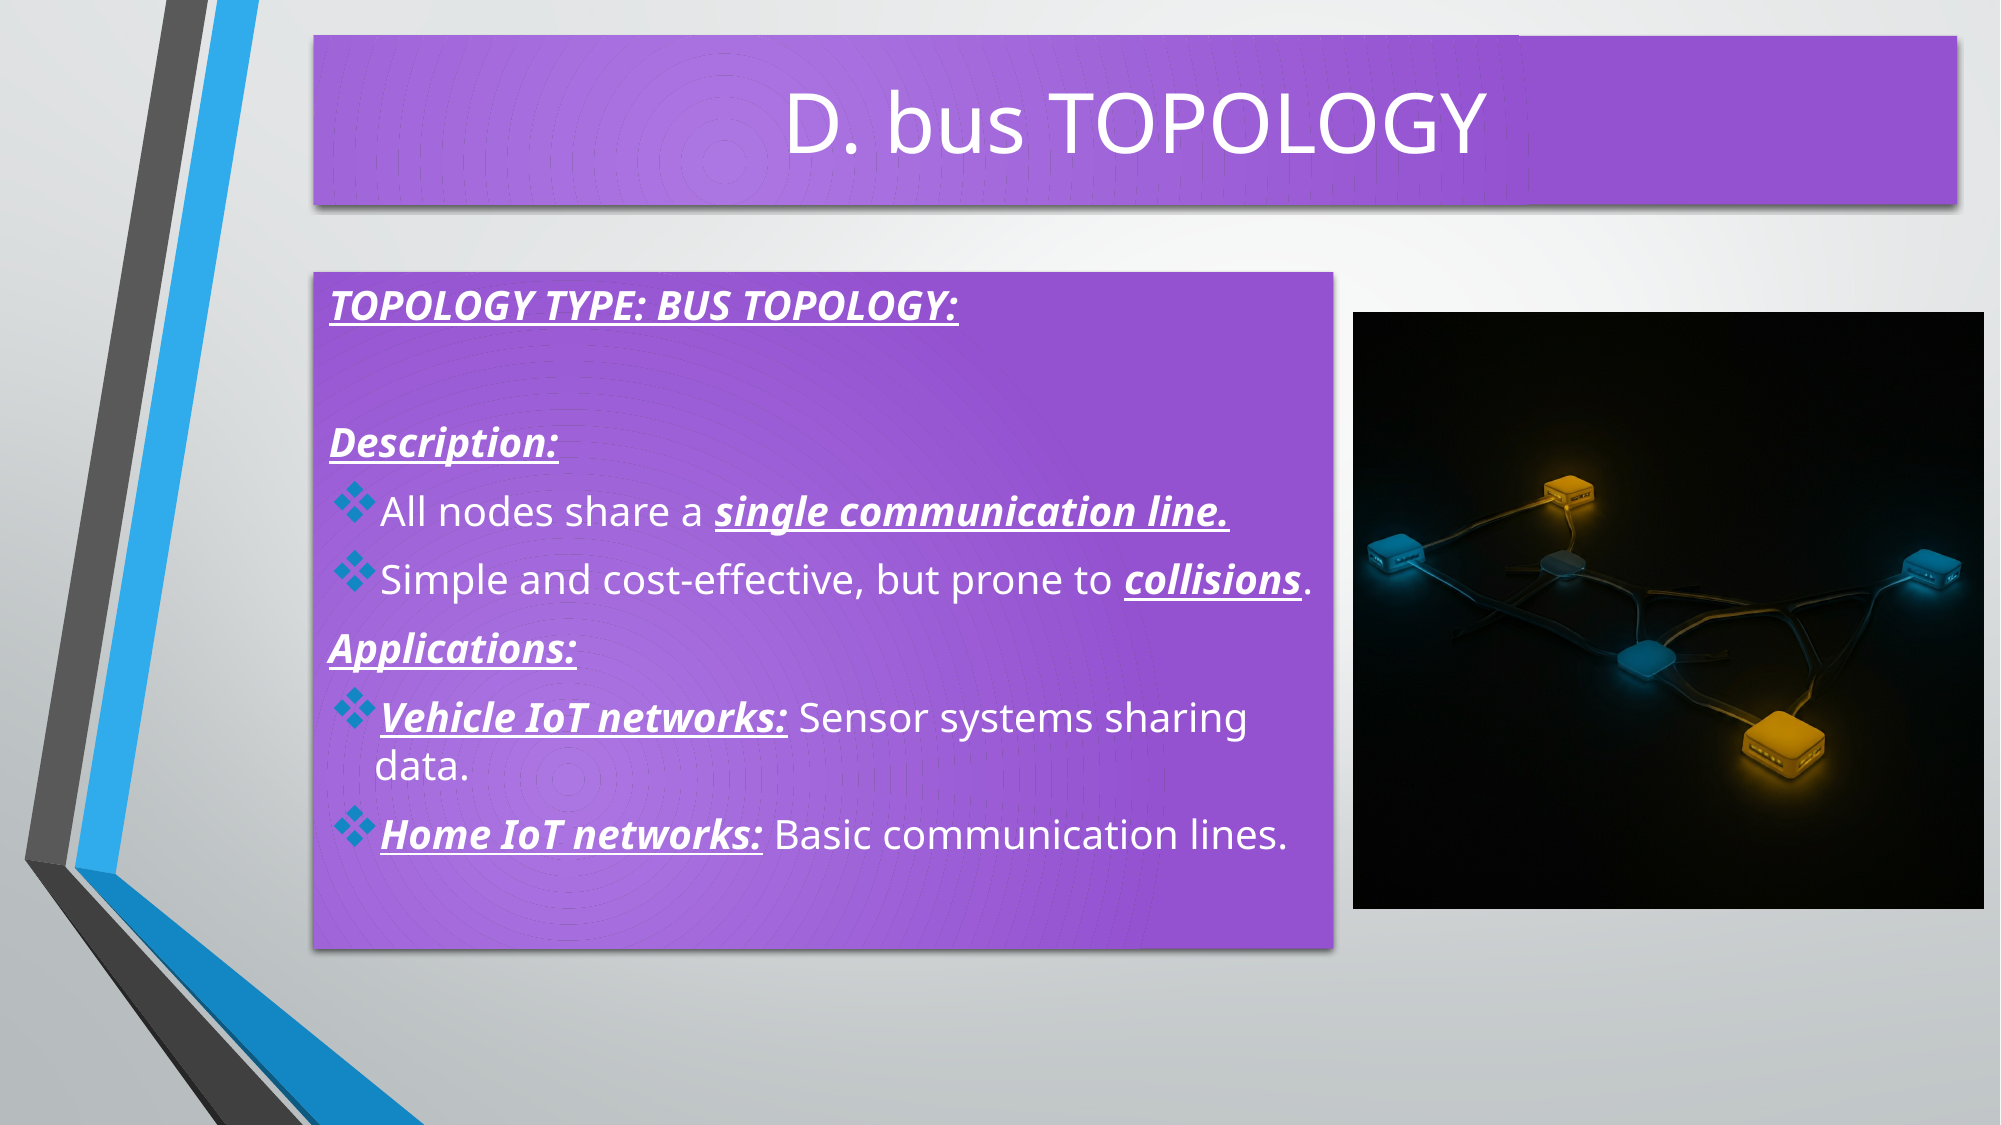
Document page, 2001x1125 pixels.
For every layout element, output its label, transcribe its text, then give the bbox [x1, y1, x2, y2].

picture [1352, 312, 1984, 909]
title D. bus TOPOLOGY [313, 35, 1958, 205]
list TOPOLOGY TYPE: BUS TOPOLOGY: Description: All nodes share a single communication line. Simple and cost-effective, but prone to collisions. Applications: Vehicle IoT networks: Sensor systems sharing data. Home IoT networks: Basic communication lines. [313, 272, 1334, 949]
